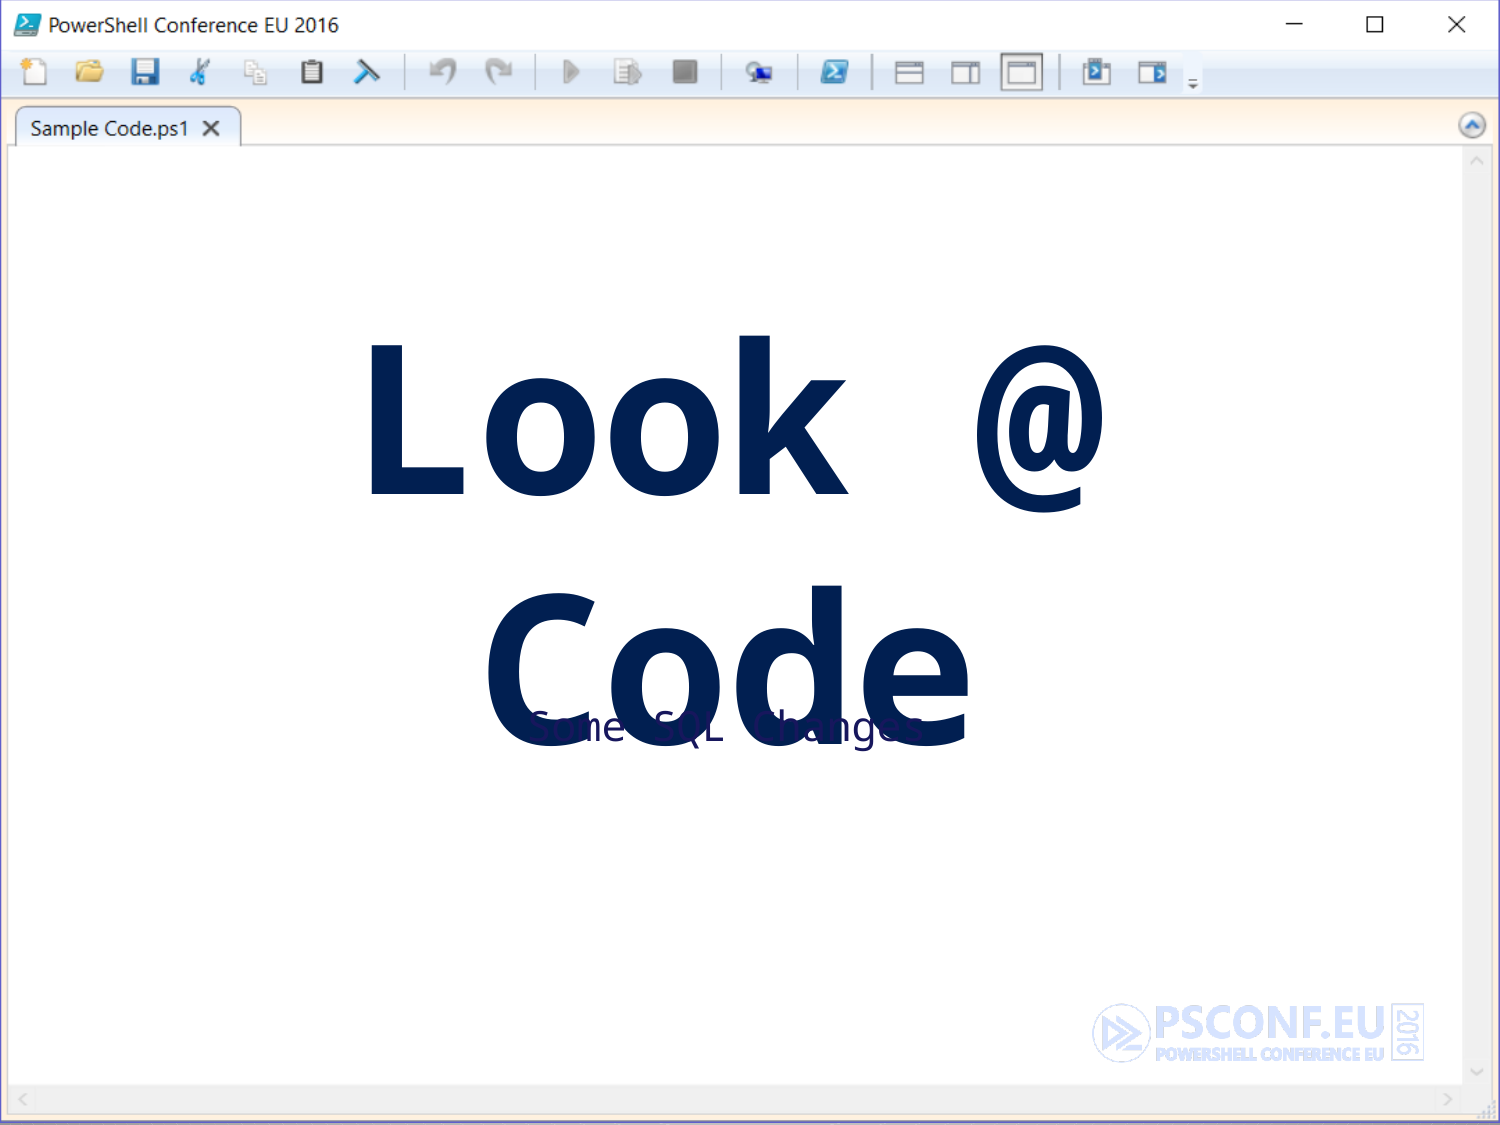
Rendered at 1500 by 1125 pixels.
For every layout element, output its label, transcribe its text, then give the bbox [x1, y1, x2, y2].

title Look @ Code [53, 278, 1404, 622]
picture [0, 0, 1500, 1123]
list Some SQL Changes [53, 692, 1400, 1047]
